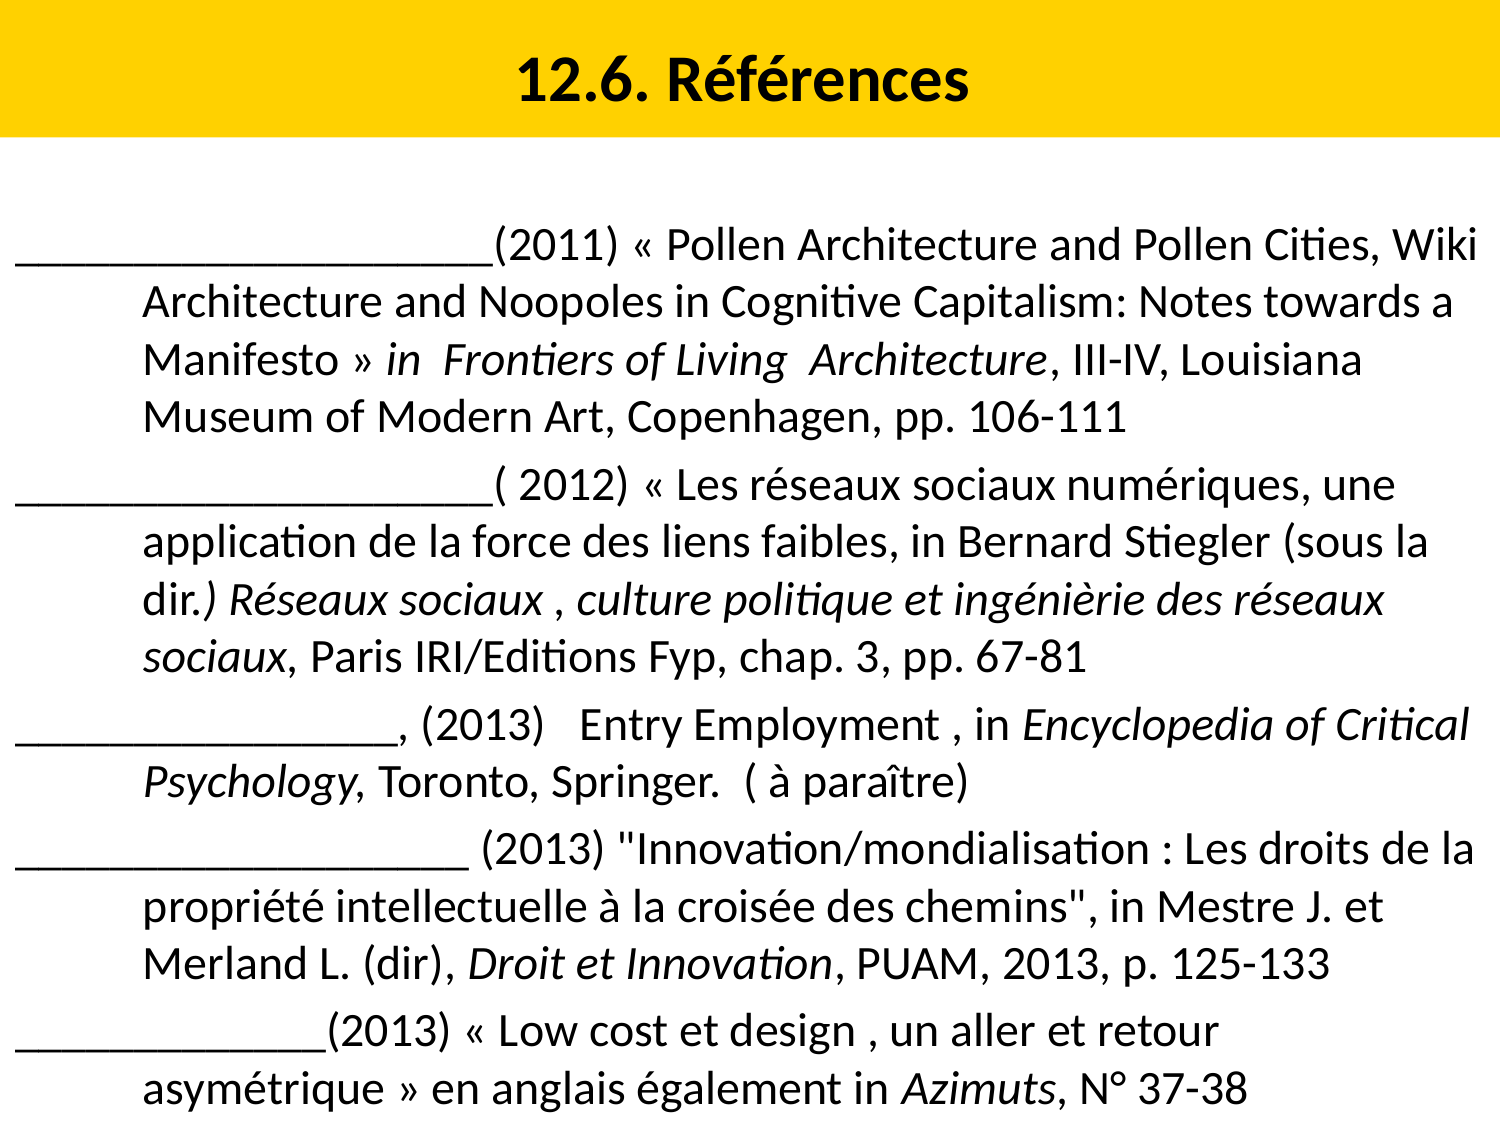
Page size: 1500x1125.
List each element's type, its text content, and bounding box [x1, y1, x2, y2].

title 12.6. Références [0, 0, 1500, 137]
subtitle ____________________(2011) « Pollen Architecture and Pollen Cities, Wiki Architecture and Noopoles in Cognitive Capitalism: Notes towards a Manifesto » in Frontiers of Living Architecture, III-IV, Louisiana Museum of Modern Art, Copenhagen, pp. 106-111 ____________________( 2012) « Les réseaux sociaux numériques, une application de la force des liens faibles, in Bernard Stiegler (sous la dir.) Réseaux sociaux , culture politique et ingénièrie des réseaux sociaux, Paris IRI/Editions Fyp, chap. 3, pp. 67-81 ________________, (2013) Entry Employment , in Encyclopedia of Critical Psychology, Toronto, Springer. ( à paraître) ___________________ (2013) "Innovation/mondialisation : Les droits de la propriété intellectuelle à la croisée des chemins", in Mestre J. et Merland L. (dir), Droit et Innovation, PUAM, 2013, p. 125-133 _____________(2013) « Low cost et design , un aller et retour asymétrique » en anglais également in Azimuts, N° 37-38 [0, 137, 1500, 1125]
